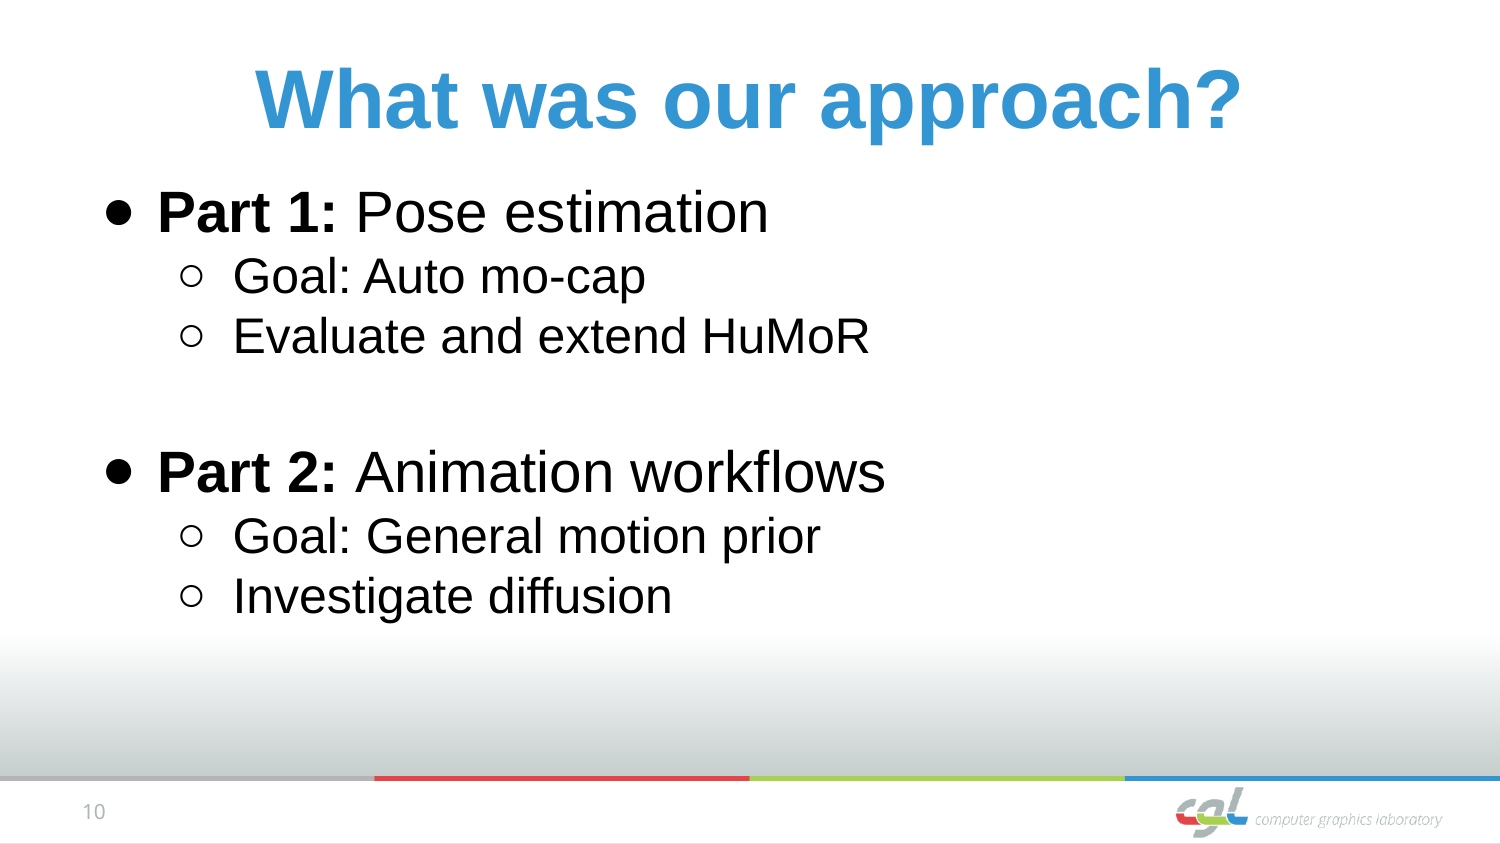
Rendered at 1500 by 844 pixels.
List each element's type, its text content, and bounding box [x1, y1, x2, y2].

title What was our approach? [52, 0, 1449, 116]
list Part 1: Pose estimation Goal: Auto mo-cap Evaluate and extend HuMoR Part 2: Animation workflows Goal: General motion prior Investigate diffusion [52, 143, 1448, 754]
picture [0, 776, 1500, 844]
slide_number ‹#› [52, 800, 136, 824]
